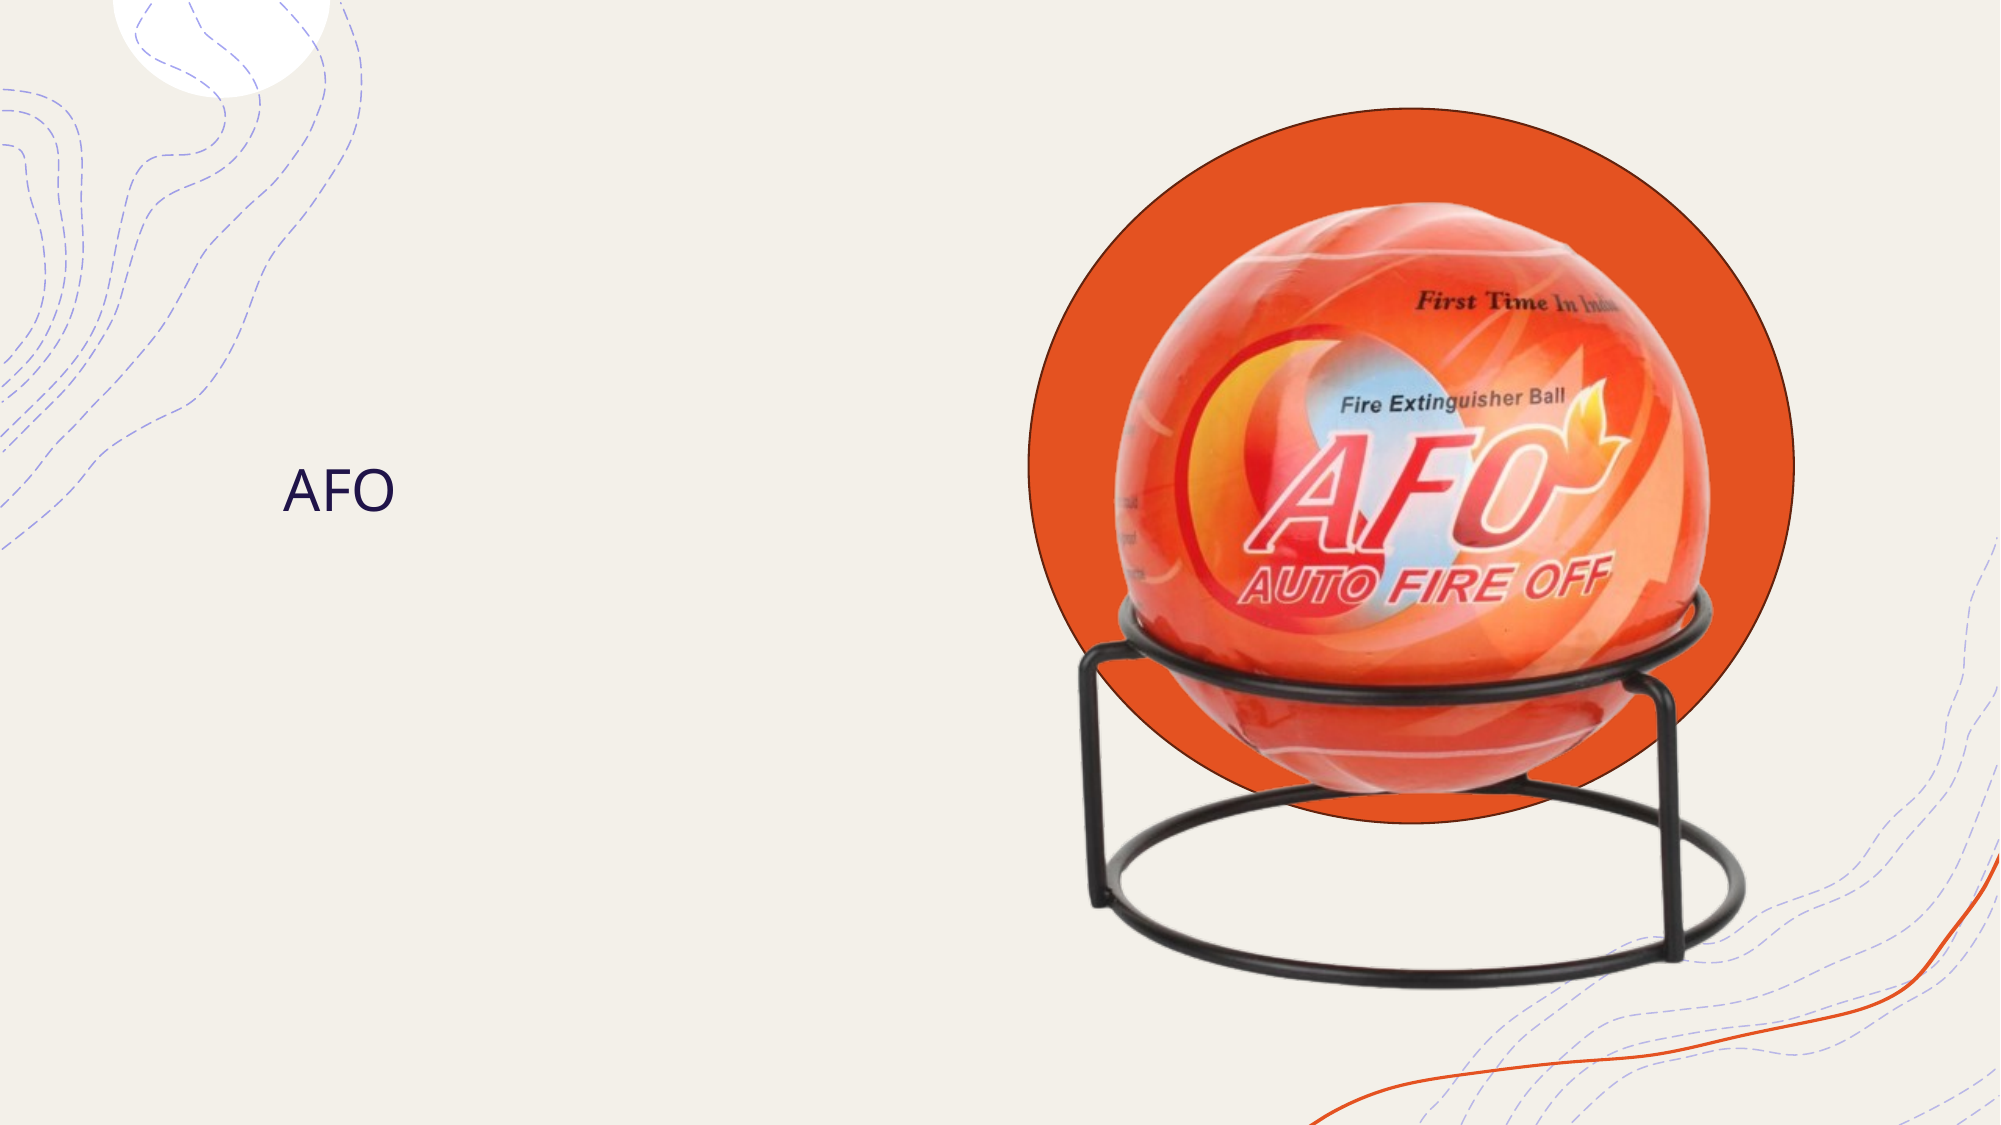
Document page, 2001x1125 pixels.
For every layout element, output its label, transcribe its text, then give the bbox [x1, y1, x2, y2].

text_box [1773, 346, 1795, 586]
text_box [1191, 107, 1631, 172]
title AFO [254, 355, 1046, 531]
text_box [1027, 345, 1050, 587]
picture [1050, 172, 1773, 1017]
